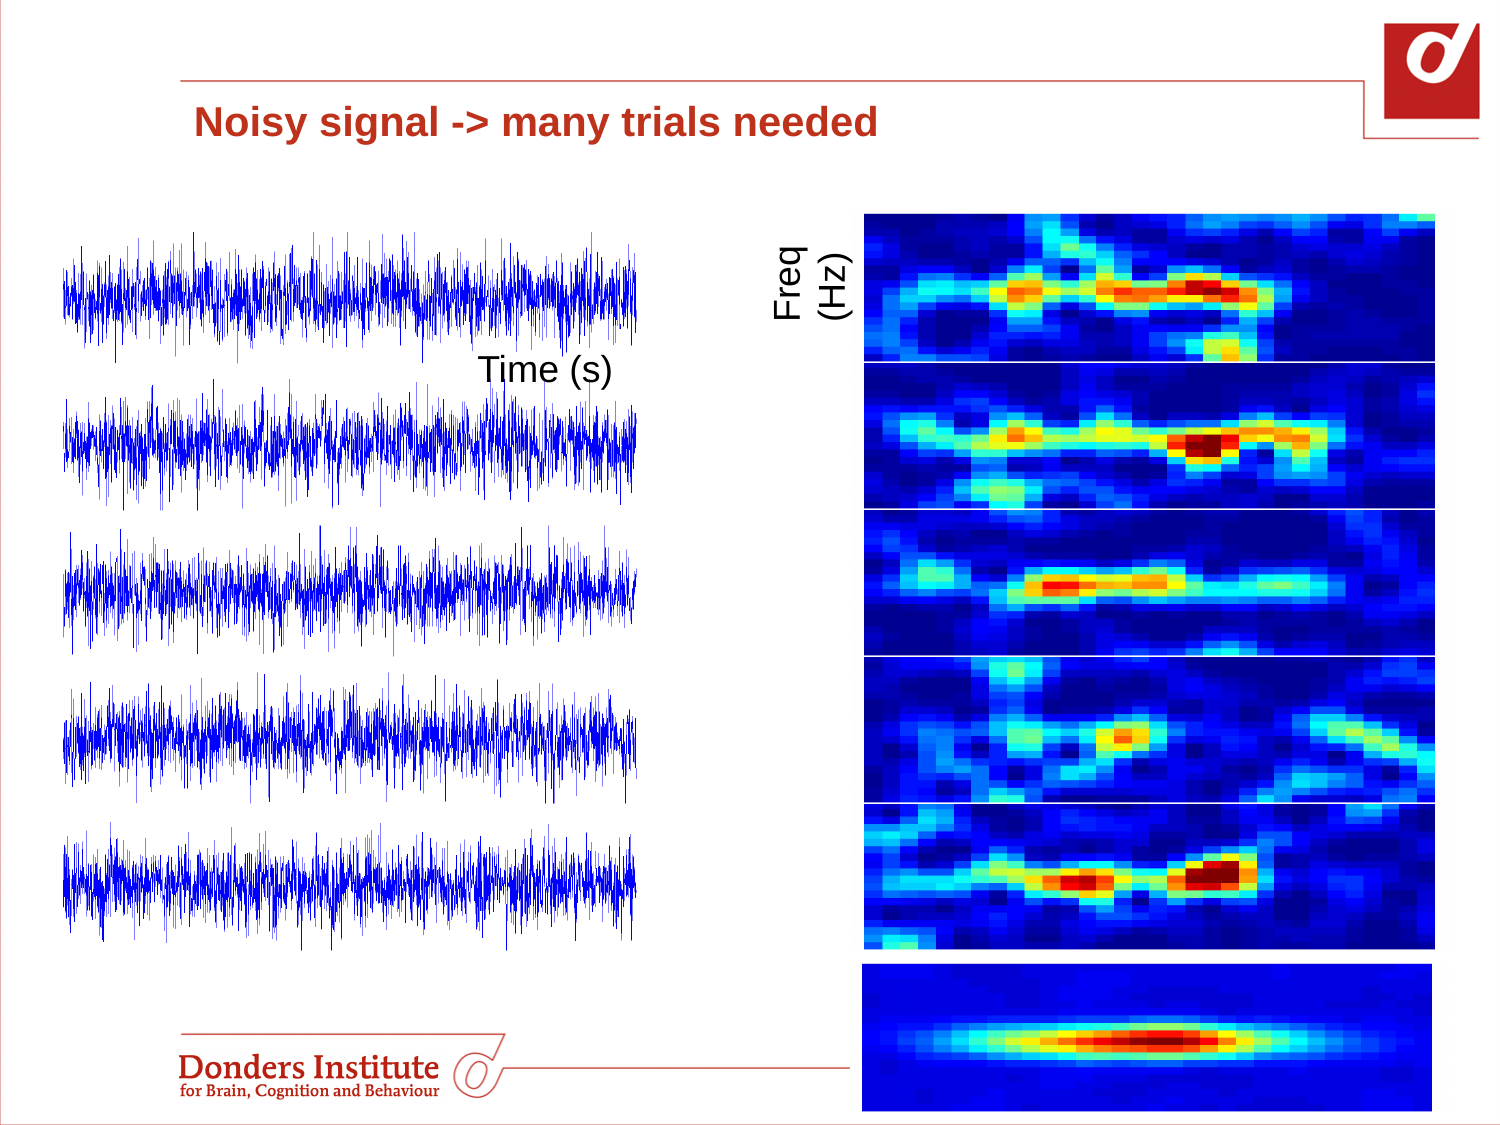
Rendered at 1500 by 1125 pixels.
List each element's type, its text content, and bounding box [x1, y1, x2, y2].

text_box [754, 199, 1453, 951]
picture [0, 0, 1500, 1125]
title Noisy signal -> many trials needed [178, 99, 1446, 171]
